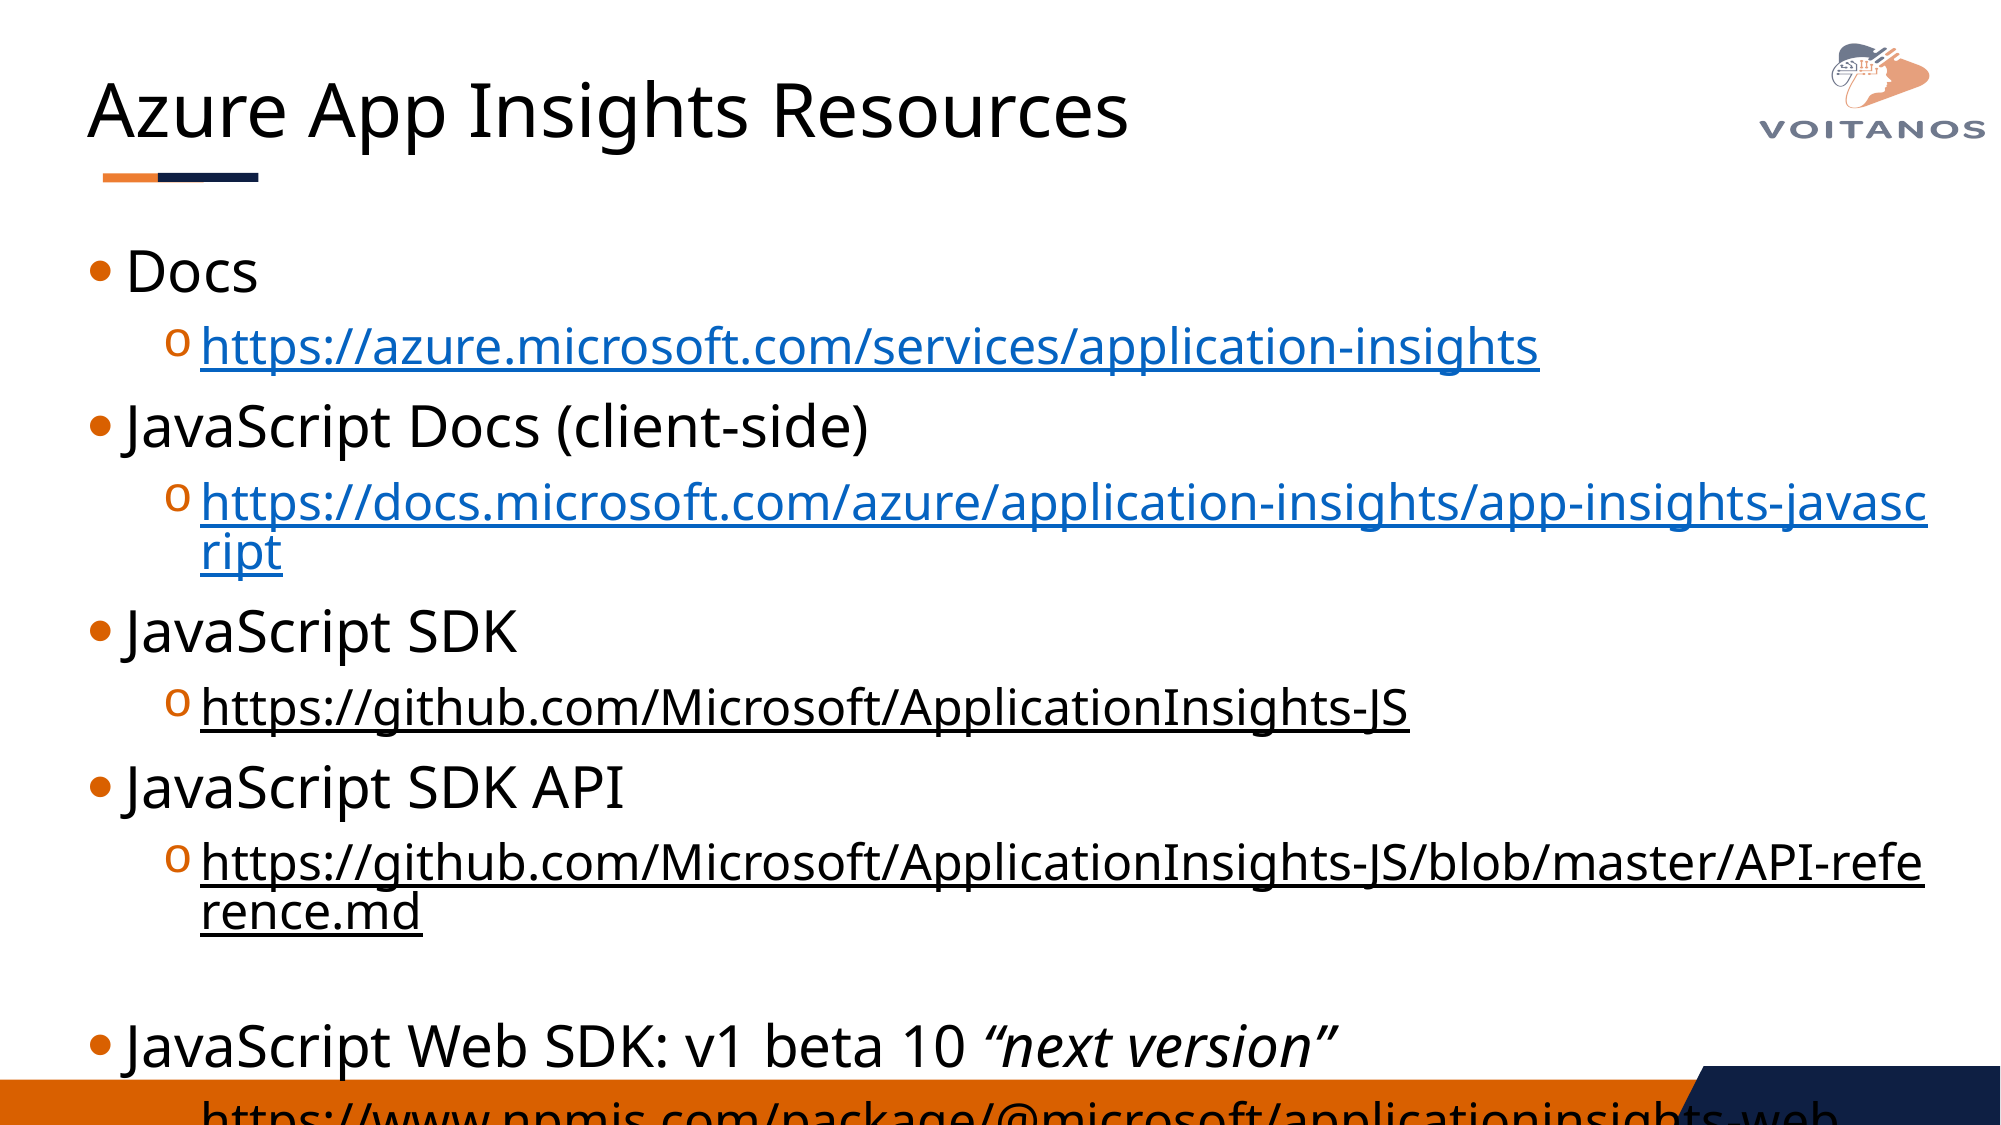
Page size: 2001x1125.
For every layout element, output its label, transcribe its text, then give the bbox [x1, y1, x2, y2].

title Azure App Insights Resources [72, 31, 1957, 196]
list Docs https://azure.microsoft.com/services/application-insights JavaScript Docs (client-side) https://docs.microsoft.com/azure/application-insights/app-insights-javascript JavaScript SDK https://github.com/Microsoft/ApplicationInsights-JS JavaScript SDK API https://github.com/Microsoft/ApplicationInsights-JS/blob/master/API-reference.md JavaScript Web SDK: v1 beta 10 “next version” https://www.npmjs.com/package/@microsoft/applicationinsights-web [72, 234, 1957, 1044]
